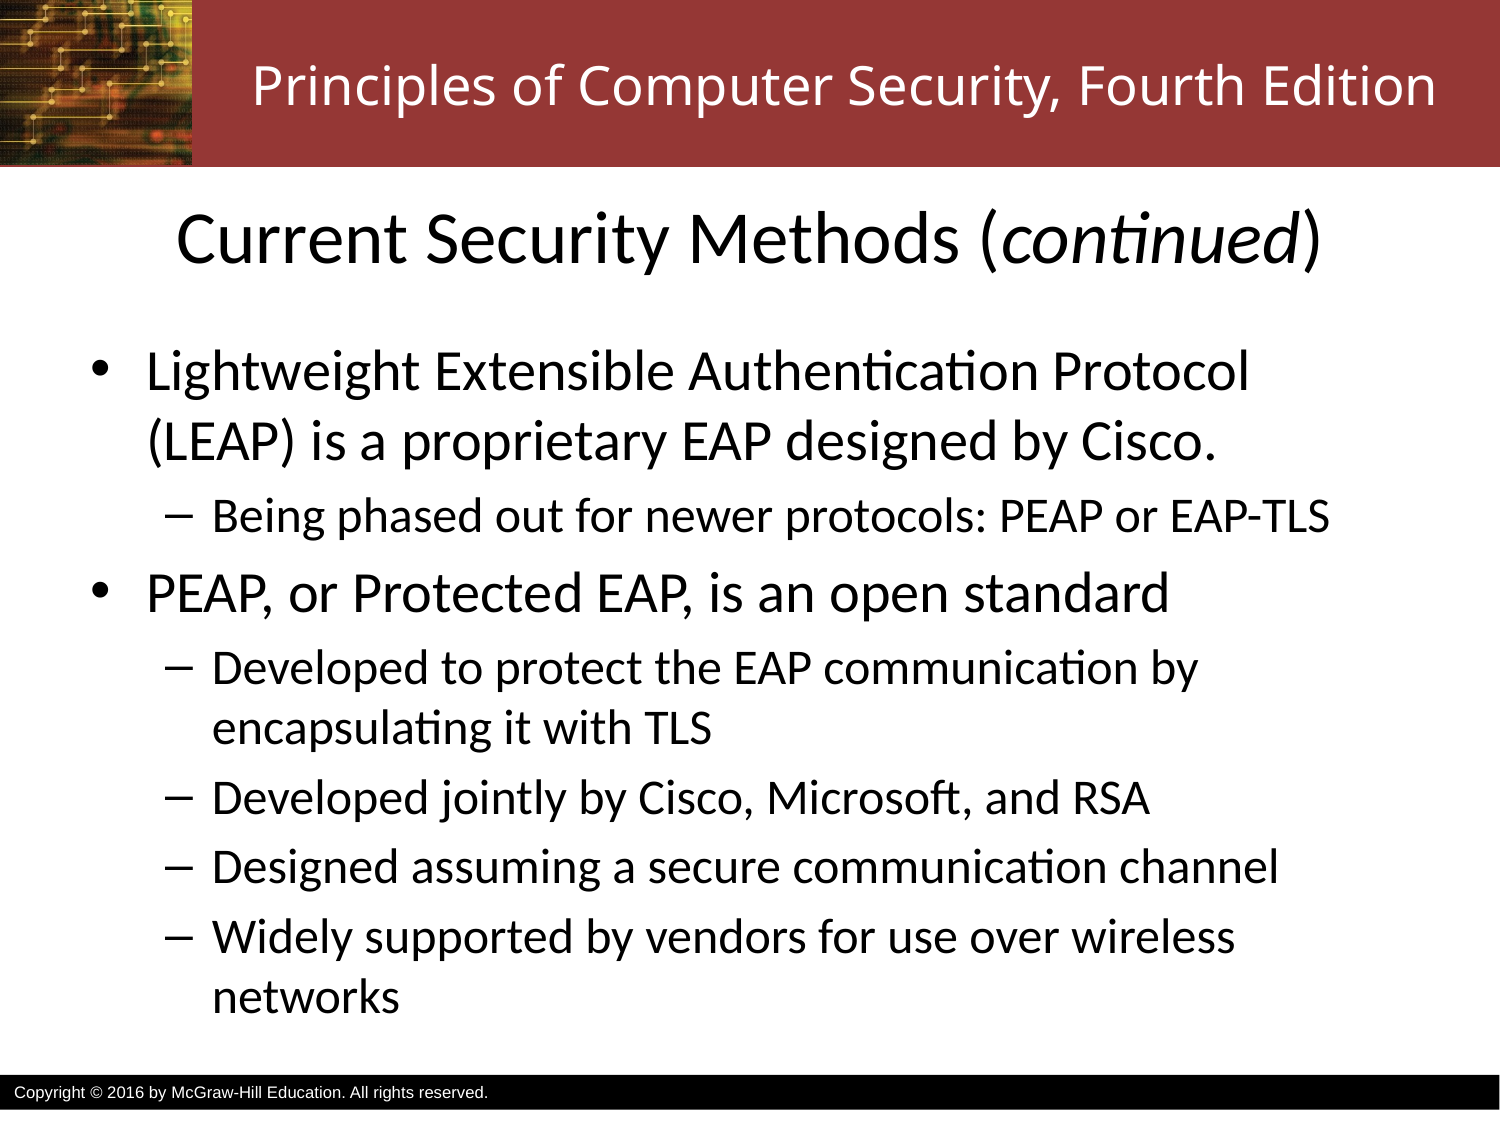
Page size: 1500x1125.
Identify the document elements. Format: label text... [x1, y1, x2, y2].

picture [0, 0, 192, 165]
title Current Security Methods (continued) [75, 181, 1425, 324]
list Lightweight Extensible Authentication Protocol (LEAP) is a proprietary EAP designed by Cisco. Being phased out for newer protocols: PEAP or EAP-TLS PEAP, or Protected EAP, is an open standard Developed to protect the EAP communication by encapsulating it with TLS Developed jointly by Cisco, Microsoft, and RSA Designed assuming a secure communication channel Widely supported by vendors for use over wireless networks [75, 324, 1425, 1125]
